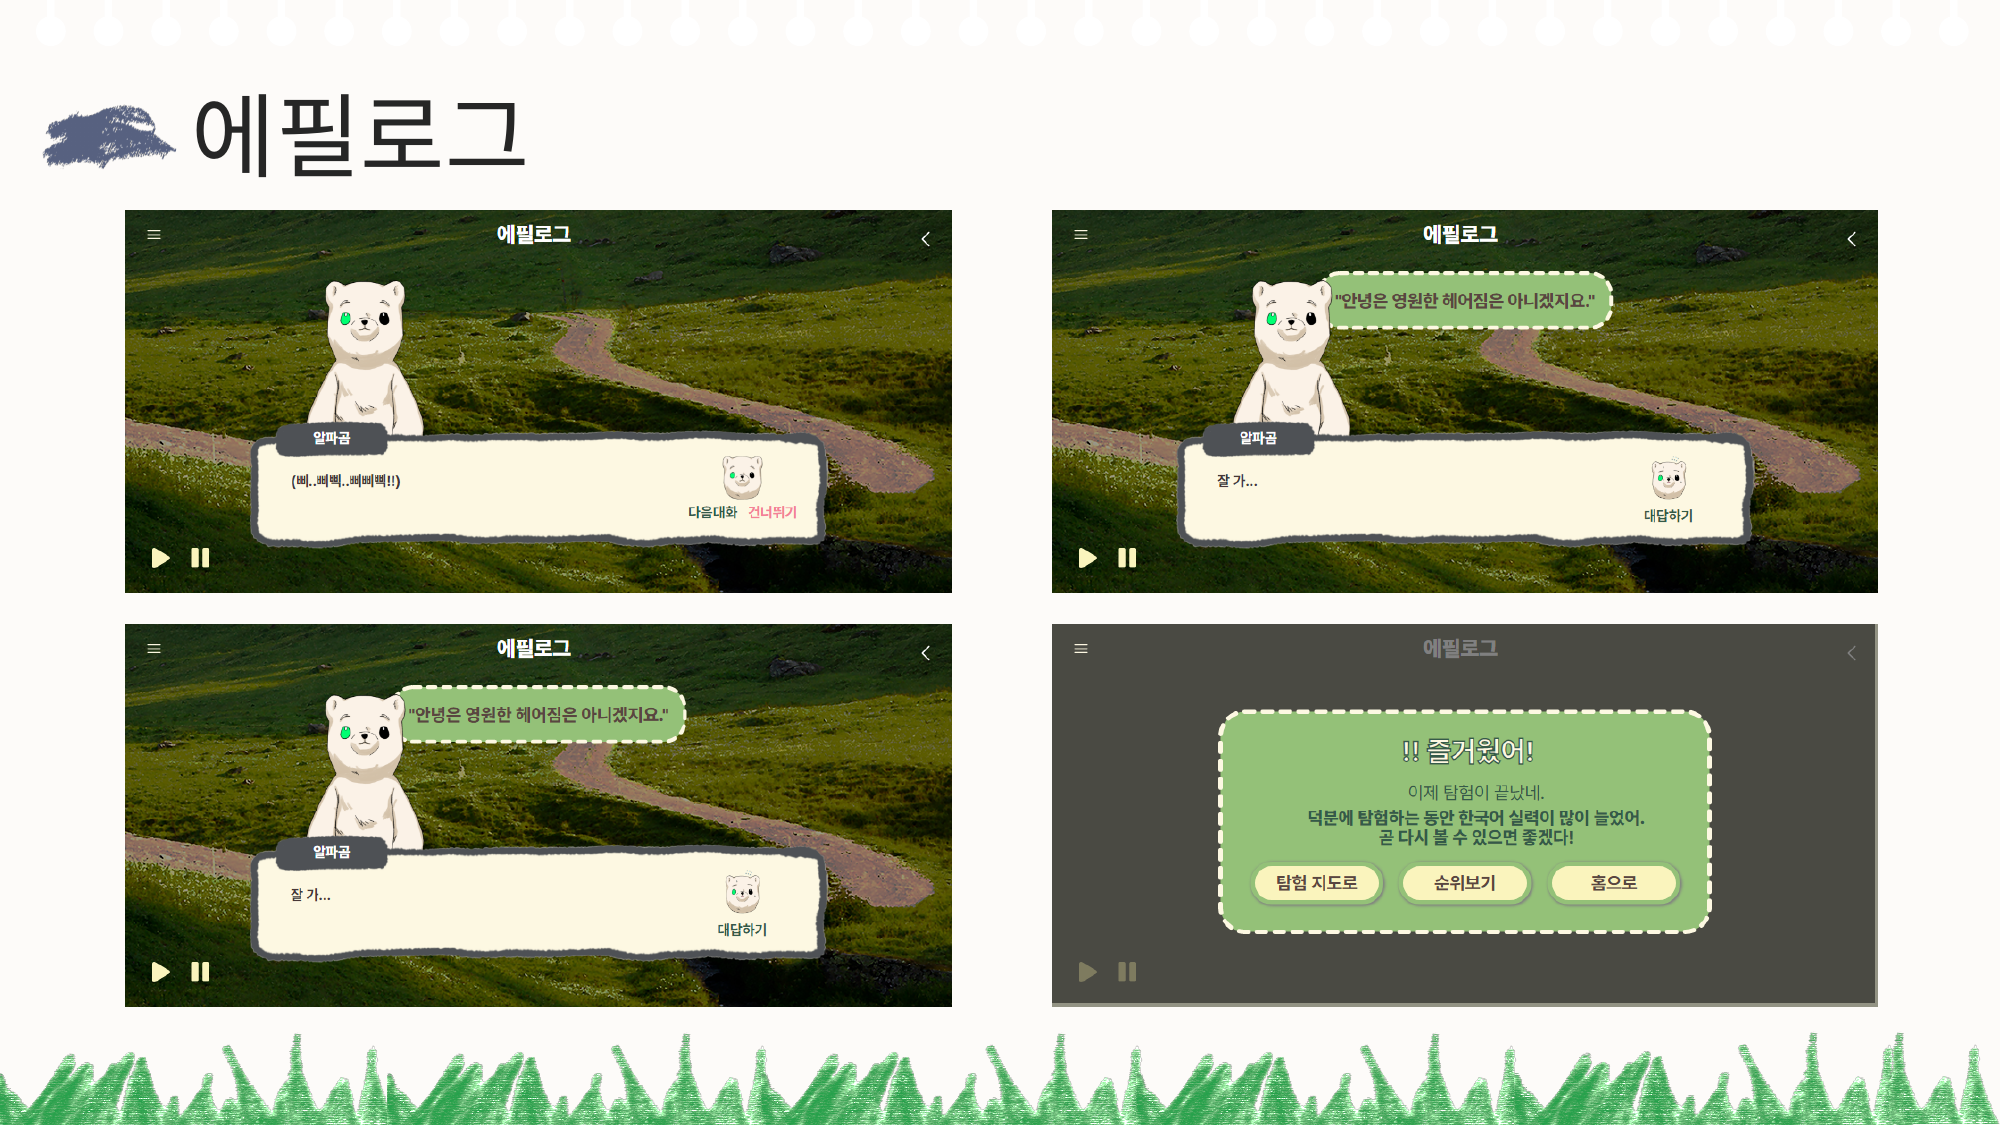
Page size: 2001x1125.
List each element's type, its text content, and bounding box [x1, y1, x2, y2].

picture [1051, 210, 1878, 593]
picture [47, 64, 177, 205]
text_box 에필로그 [177, 71, 1472, 197]
picture [125, 624, 952, 1007]
picture [1051, 624, 1878, 1007]
picture [125, 210, 952, 593]
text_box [0, 1031, 2000, 1125]
